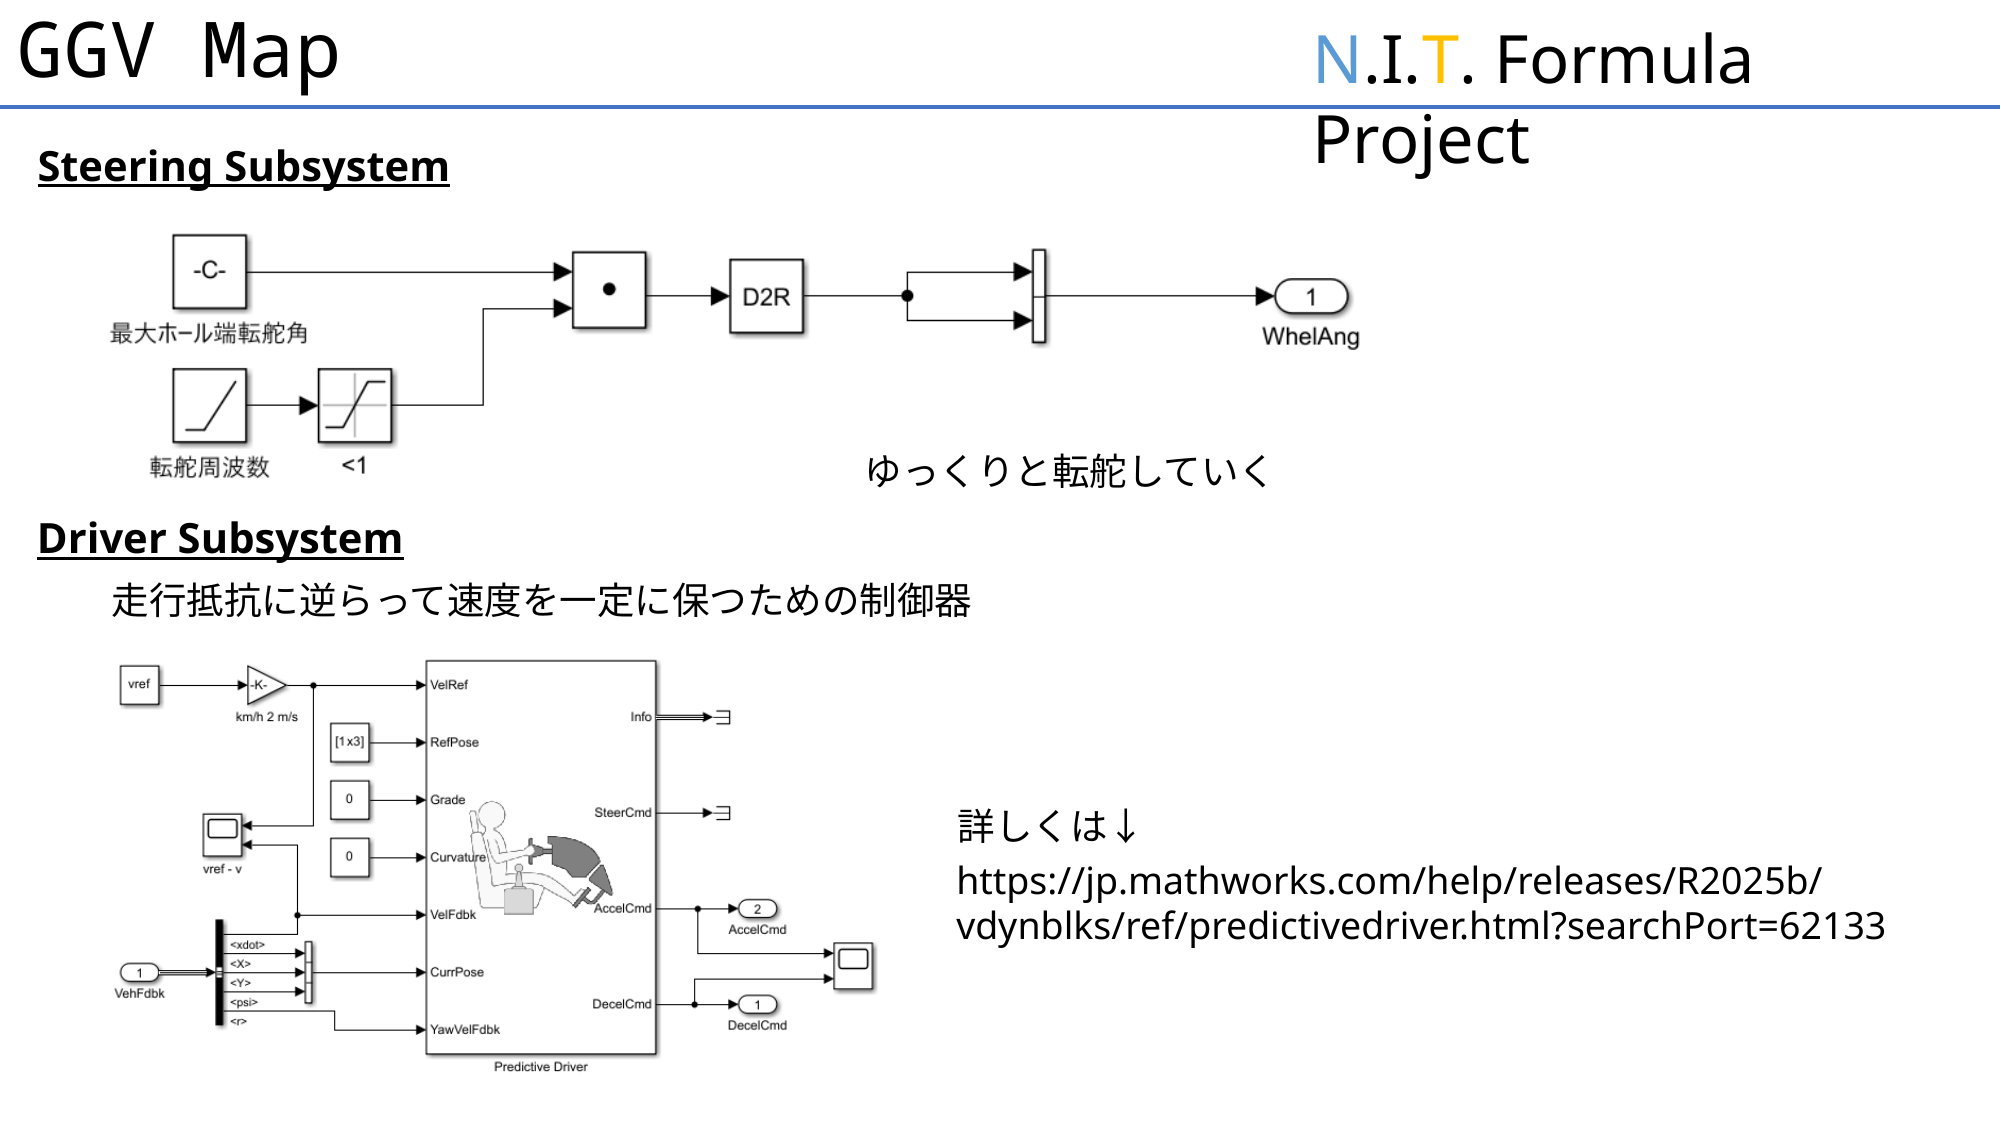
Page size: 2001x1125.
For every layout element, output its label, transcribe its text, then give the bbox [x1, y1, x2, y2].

text_box Steering Subsystem [22, 131, 466, 197]
text_box https://jp.mathworks.com/help/releases/R2025b/vdynblks/ref/predictivedriver.html?searchPort=62133 [941, 850, 1964, 955]
text_box Driver Subsystem [22, 504, 419, 570]
picture [91, 221, 1392, 505]
text_box 詳しくは↓ [942, 795, 1161, 856]
title GGV Map [2, 2, 1323, 102]
text_box 走行抵抗に逆らって速度を一定に保つための制御器 [97, 570, 988, 630]
picture [91, 635, 898, 1085]
